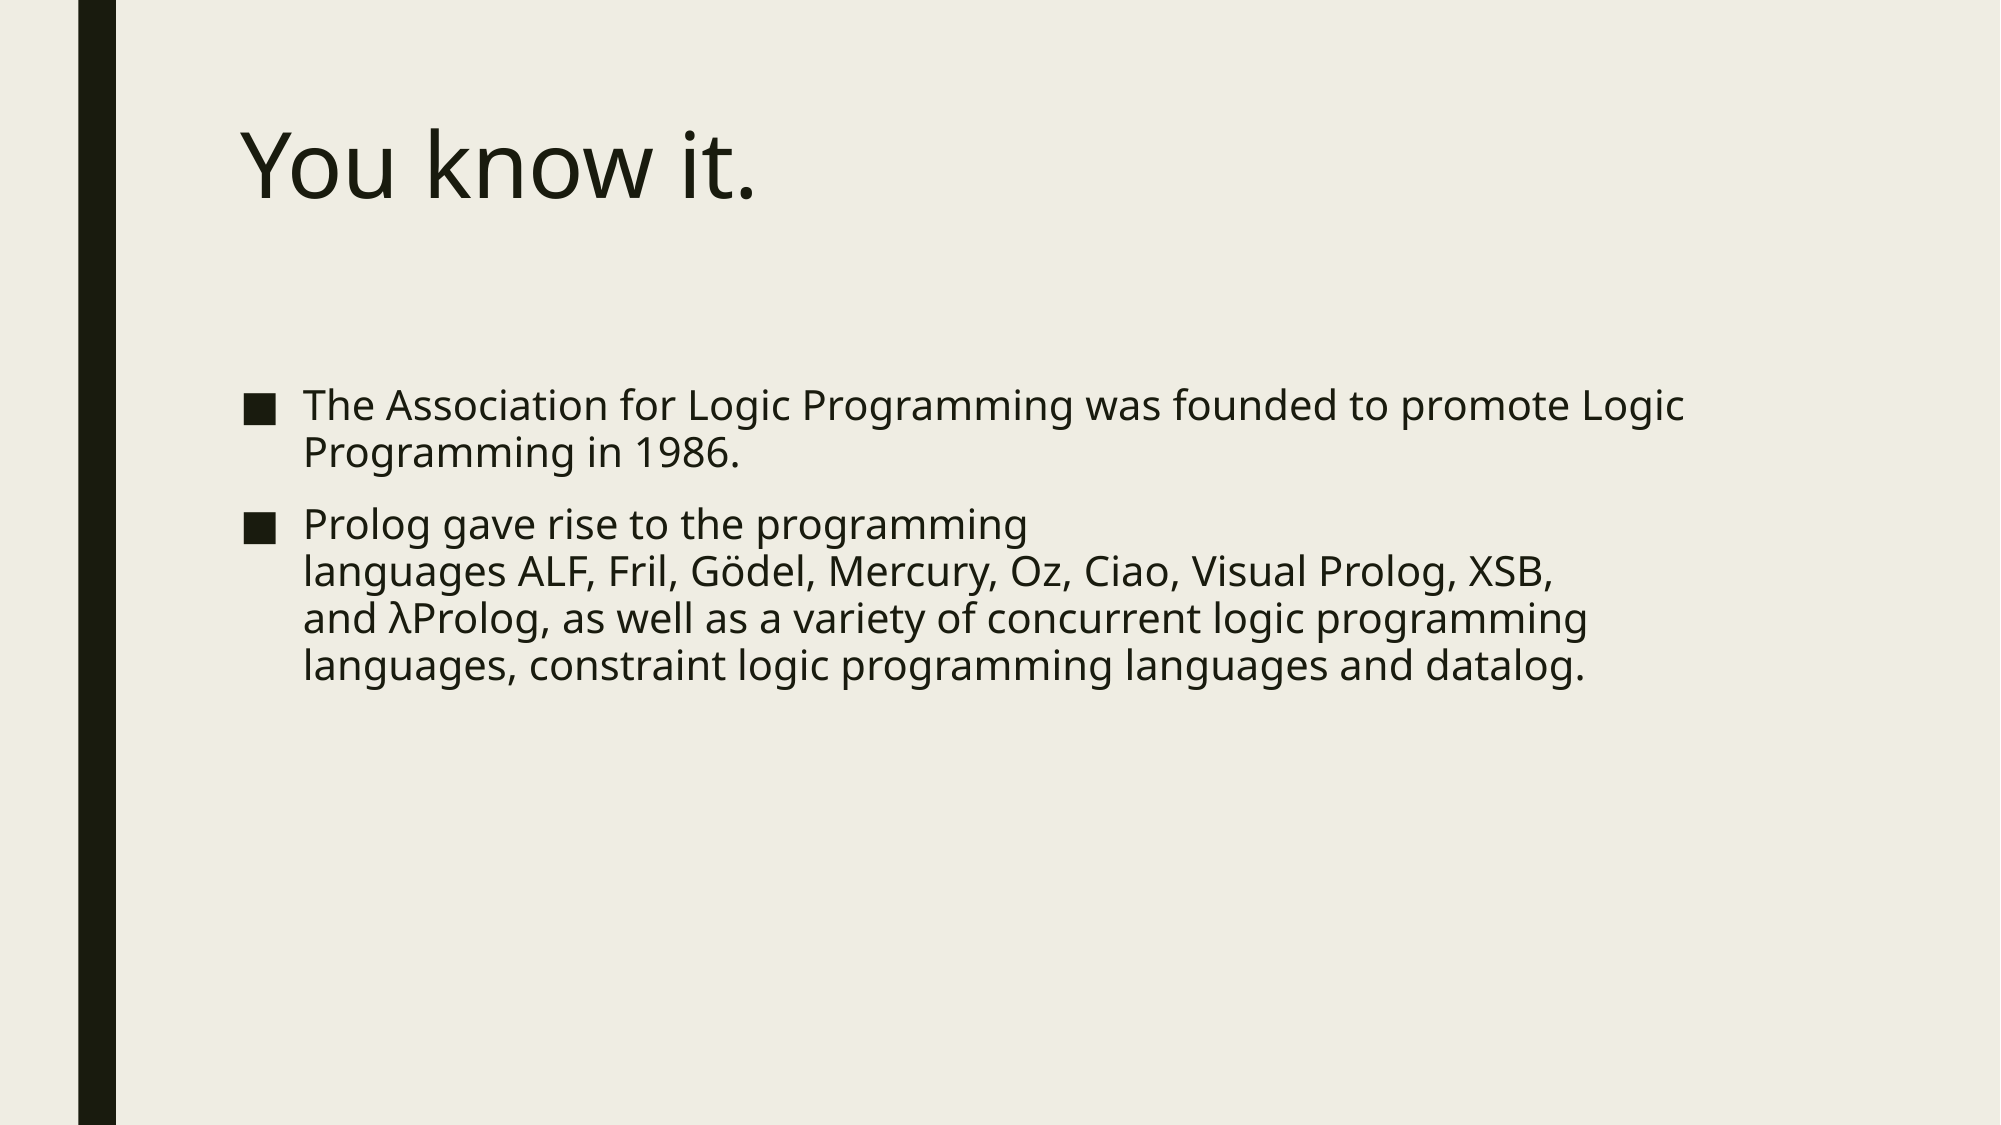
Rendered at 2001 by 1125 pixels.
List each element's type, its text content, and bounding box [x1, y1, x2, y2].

title You know it. [225, 112, 1800, 357]
list The Association for Logic Programming was founded to promote Logic Programming in 1986. Prolog gave rise to the programming languages ALF, Fril, Gödel, Mercury, Oz, Ciao, Visual Prolog, XSB, and λProlog, as well as a variety of concurrent logic programming languages, constraint logic programming languages and datalog. [225, 375, 1800, 963]
